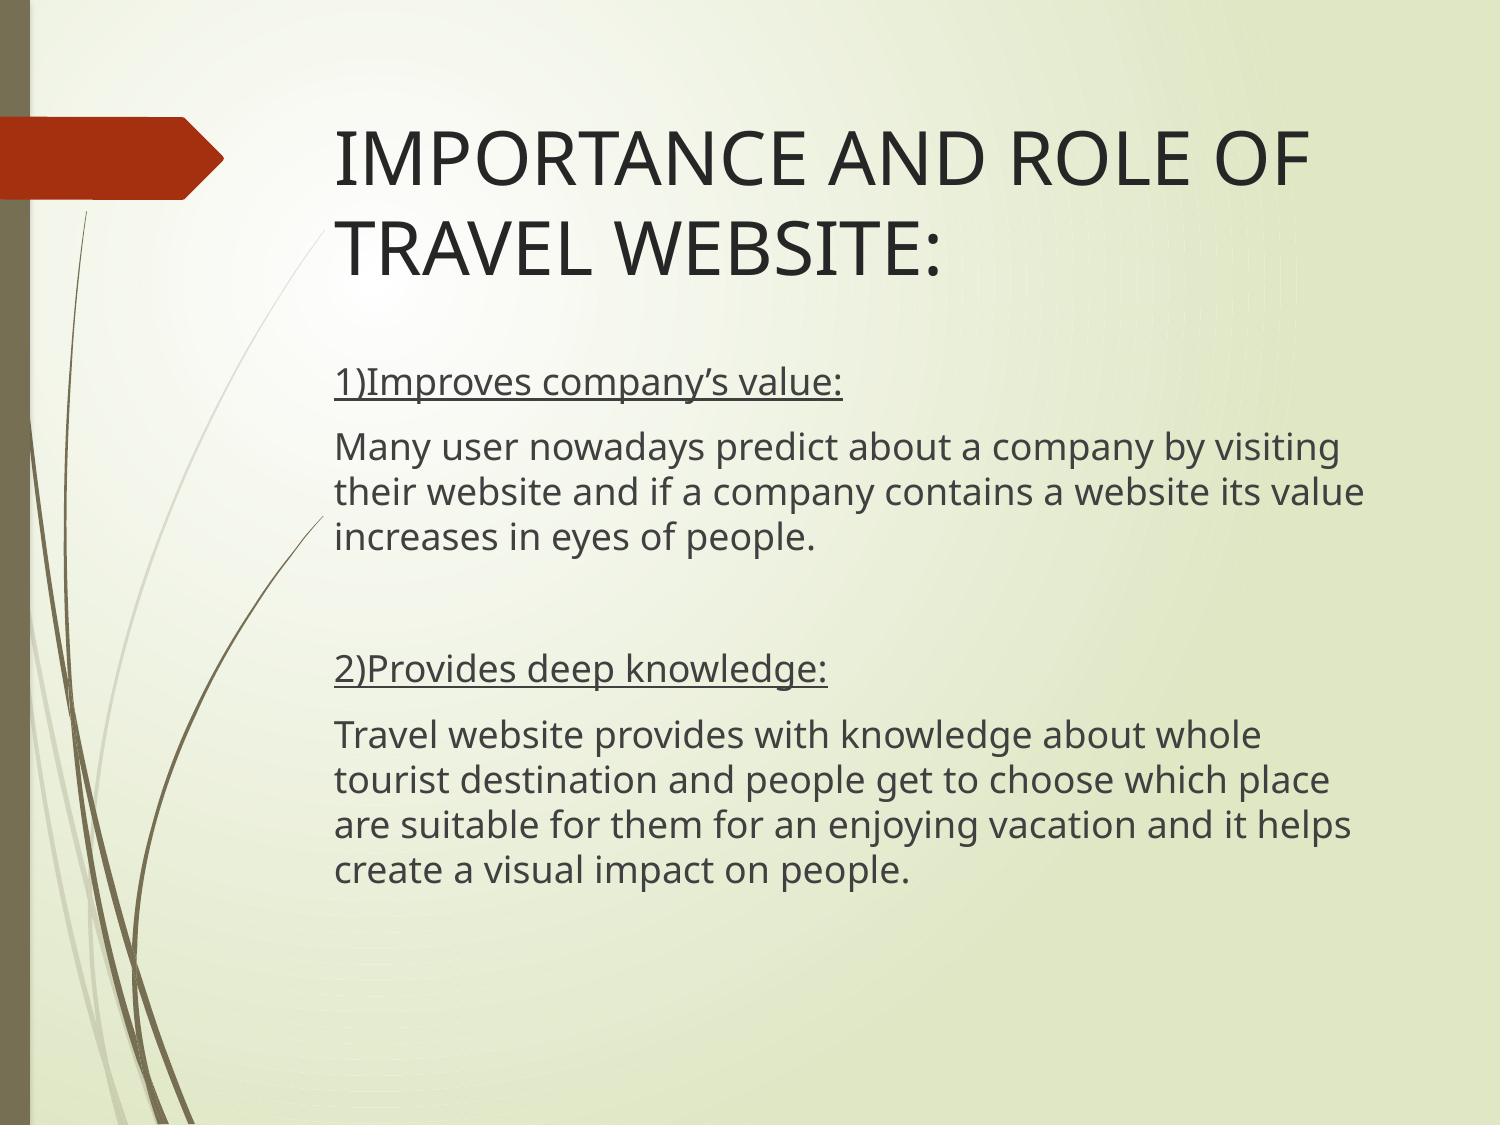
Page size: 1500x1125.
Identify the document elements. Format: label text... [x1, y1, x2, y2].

list 1)Improves company’s value: Many user nowadays predict about a company by visiting their website and if a company contains a website its value increases in eyes of people. 2)Provides deep knowledge: Travel website provides with knowledge about whole tourist destination and people get to choose which place are suitable for them for an enjoying vacation and it helps create a visual impact on people. [318, 350, 1400, 970]
title IMPORTANCE AND ROLE OF TRAVEL WEBSITE: [319, 102, 1400, 313]
